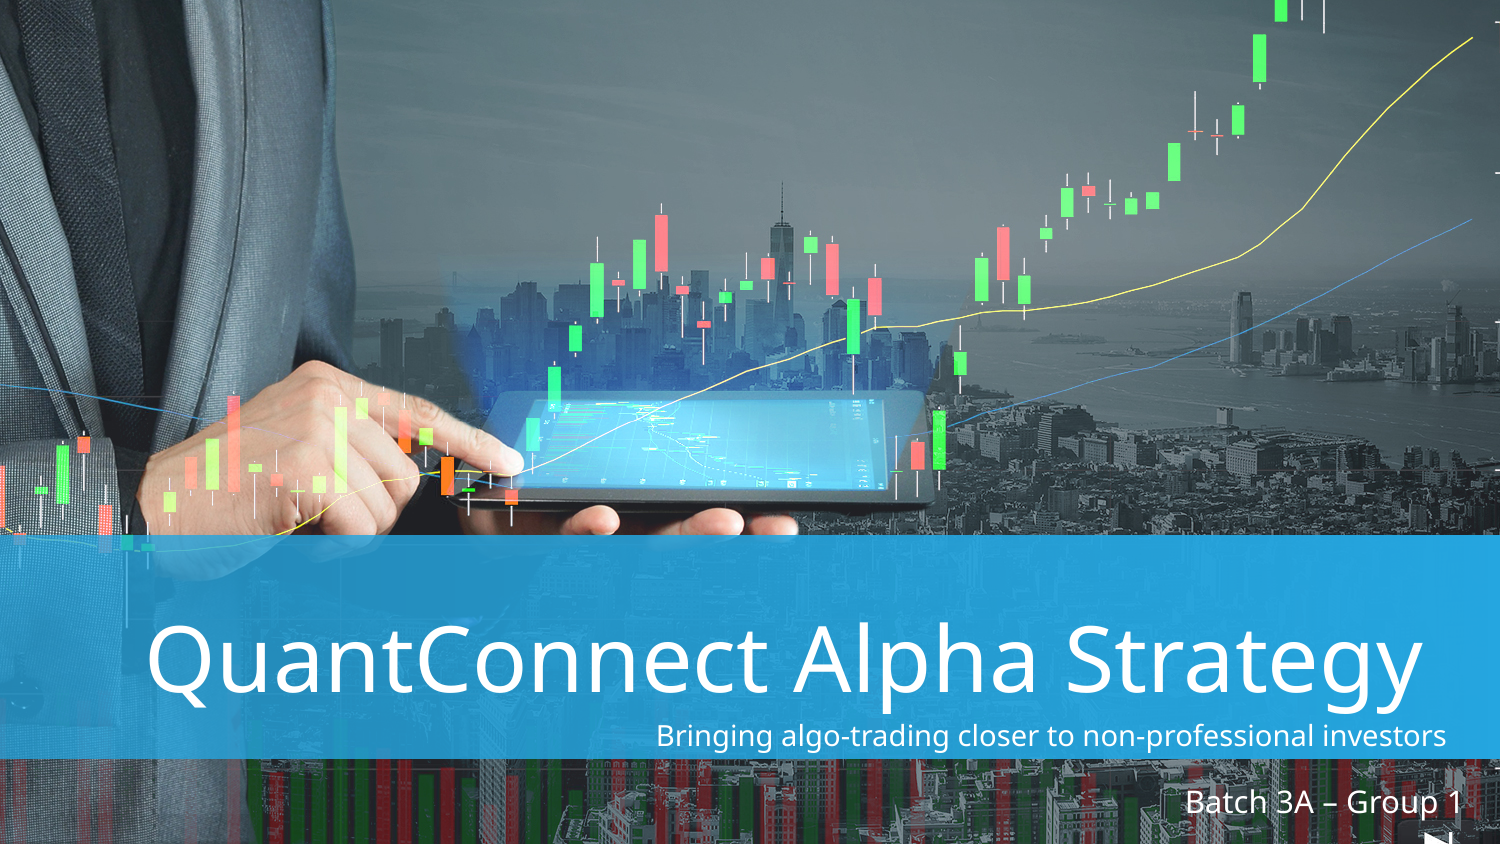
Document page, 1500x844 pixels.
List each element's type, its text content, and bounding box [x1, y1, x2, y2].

text_box Batch 3A – Group 1 [1170, 775, 1500, 828]
text_box QuantConnect Alpha Strategy [0, 593, 1463, 718]
picture [0, 0, 1500, 534]
picture [0, 760, 1500, 844]
text_box [0, 534, 1500, 760]
text_box Bringing algo-trading closer to non-professional investors [604, 709, 1463, 760]
